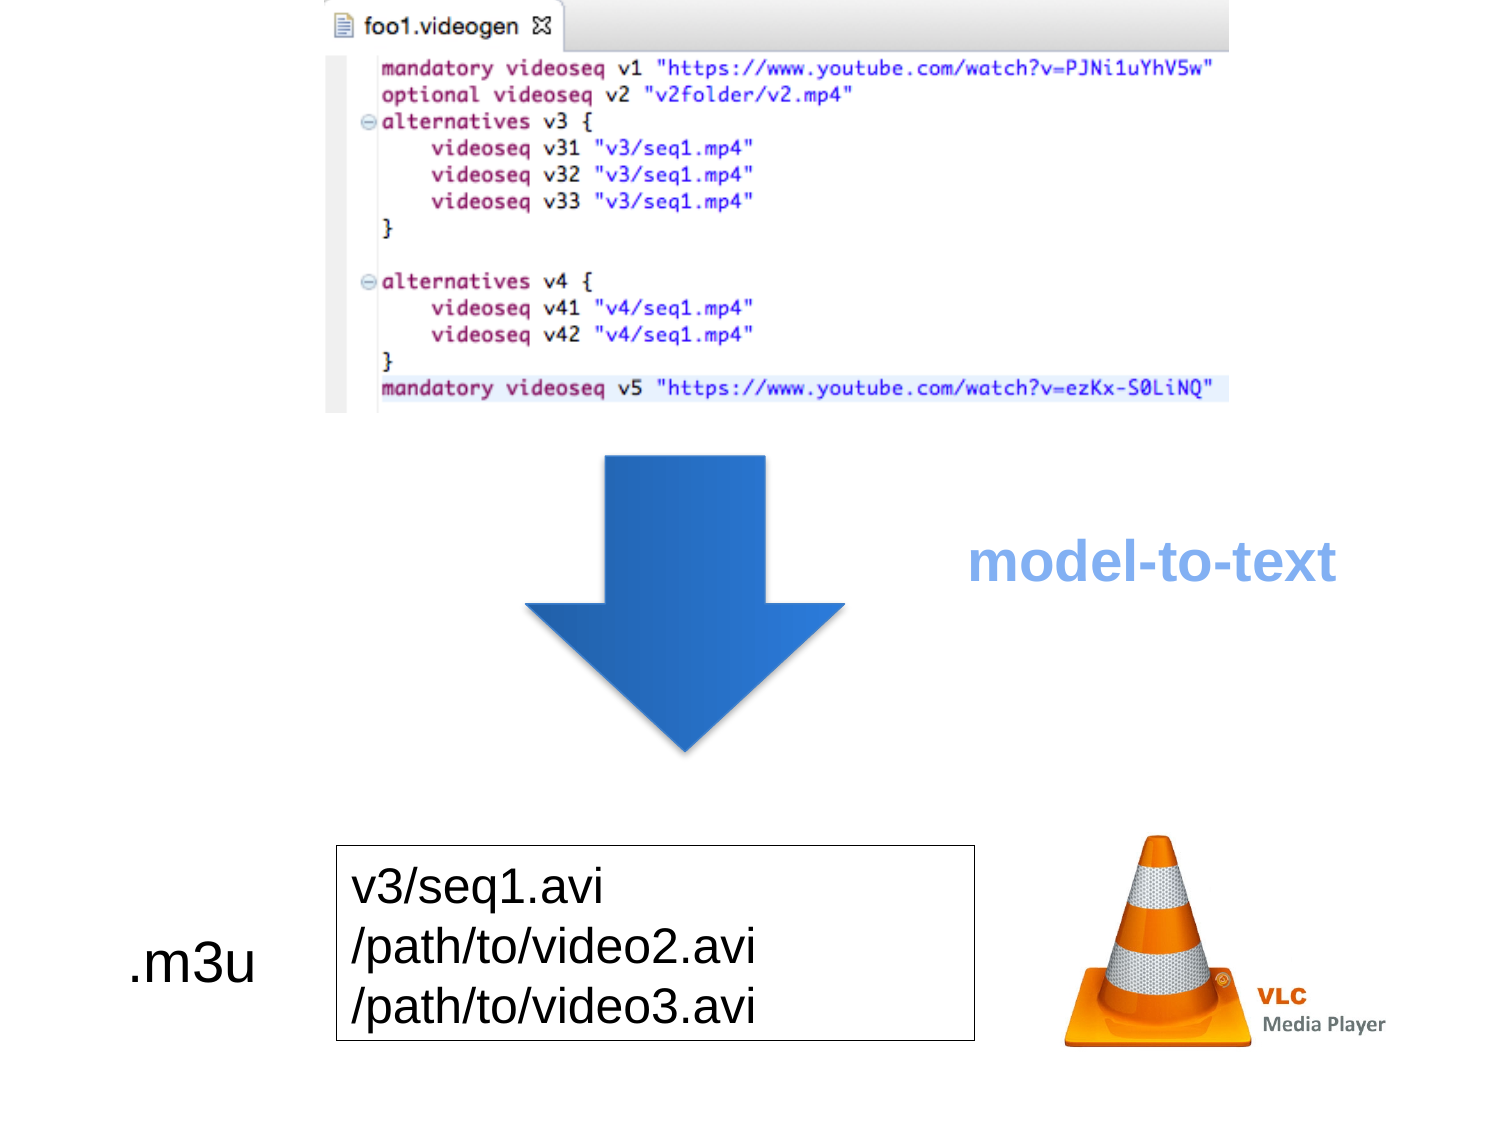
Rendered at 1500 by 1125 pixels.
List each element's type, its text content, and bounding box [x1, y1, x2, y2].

picture [1009, 822, 1447, 1073]
text_box .m3u [112, 916, 273, 1002]
text_box v3/seq1.avi /path/to/video2.avi /path/to/video3.avi [336, 845, 975, 1041]
text_box [524, 455, 846, 753]
picture [324, 0, 1229, 413]
text_box model-to-text [952, 515, 1353, 600]
